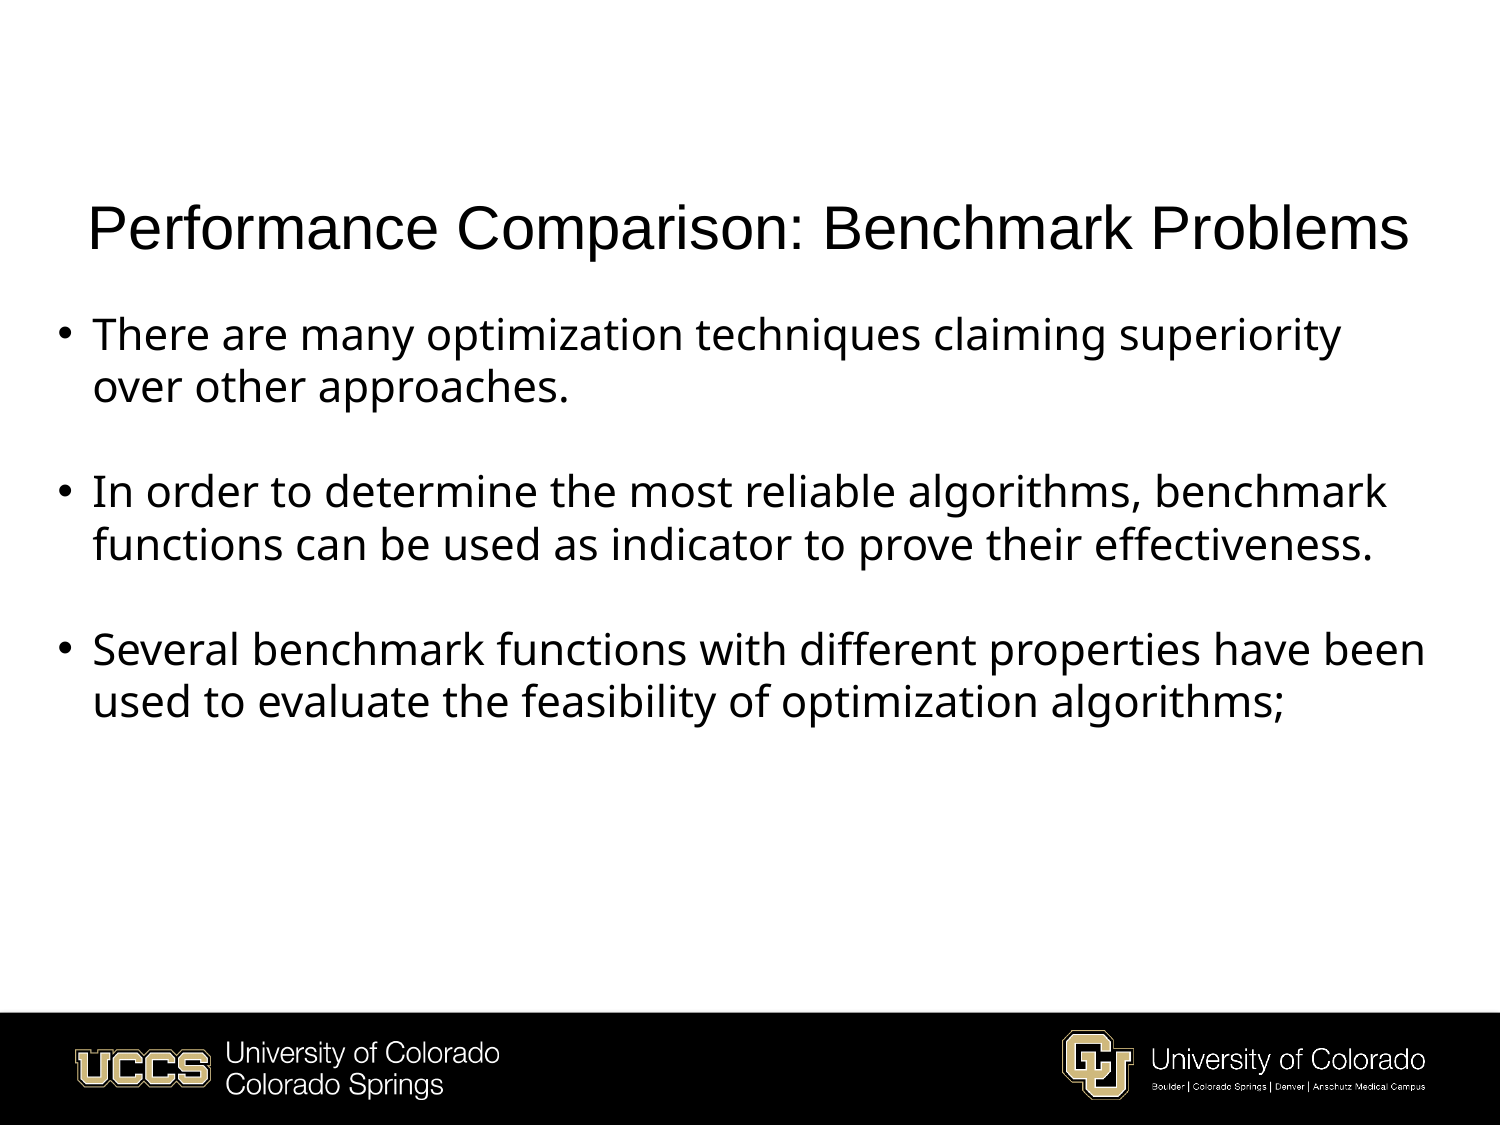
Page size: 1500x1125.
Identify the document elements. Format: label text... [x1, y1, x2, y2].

title Performance Comparison: Benchmark Problems [65, 171, 1434, 279]
text_box There are many optimization techniques claiming superiority over other approaches. In order to determine the most reliable algorithms, benchmark functions can be used as indicator to prove their effectiveness. Several benchmark functions with different properties have been used to evaluate the feasibility of optimization algorithms; [42, 299, 1459, 787]
picture [1062, 1030, 1425, 1100]
text_box [41, 295, 1500, 357]
picture [75, 1041, 499, 1100]
